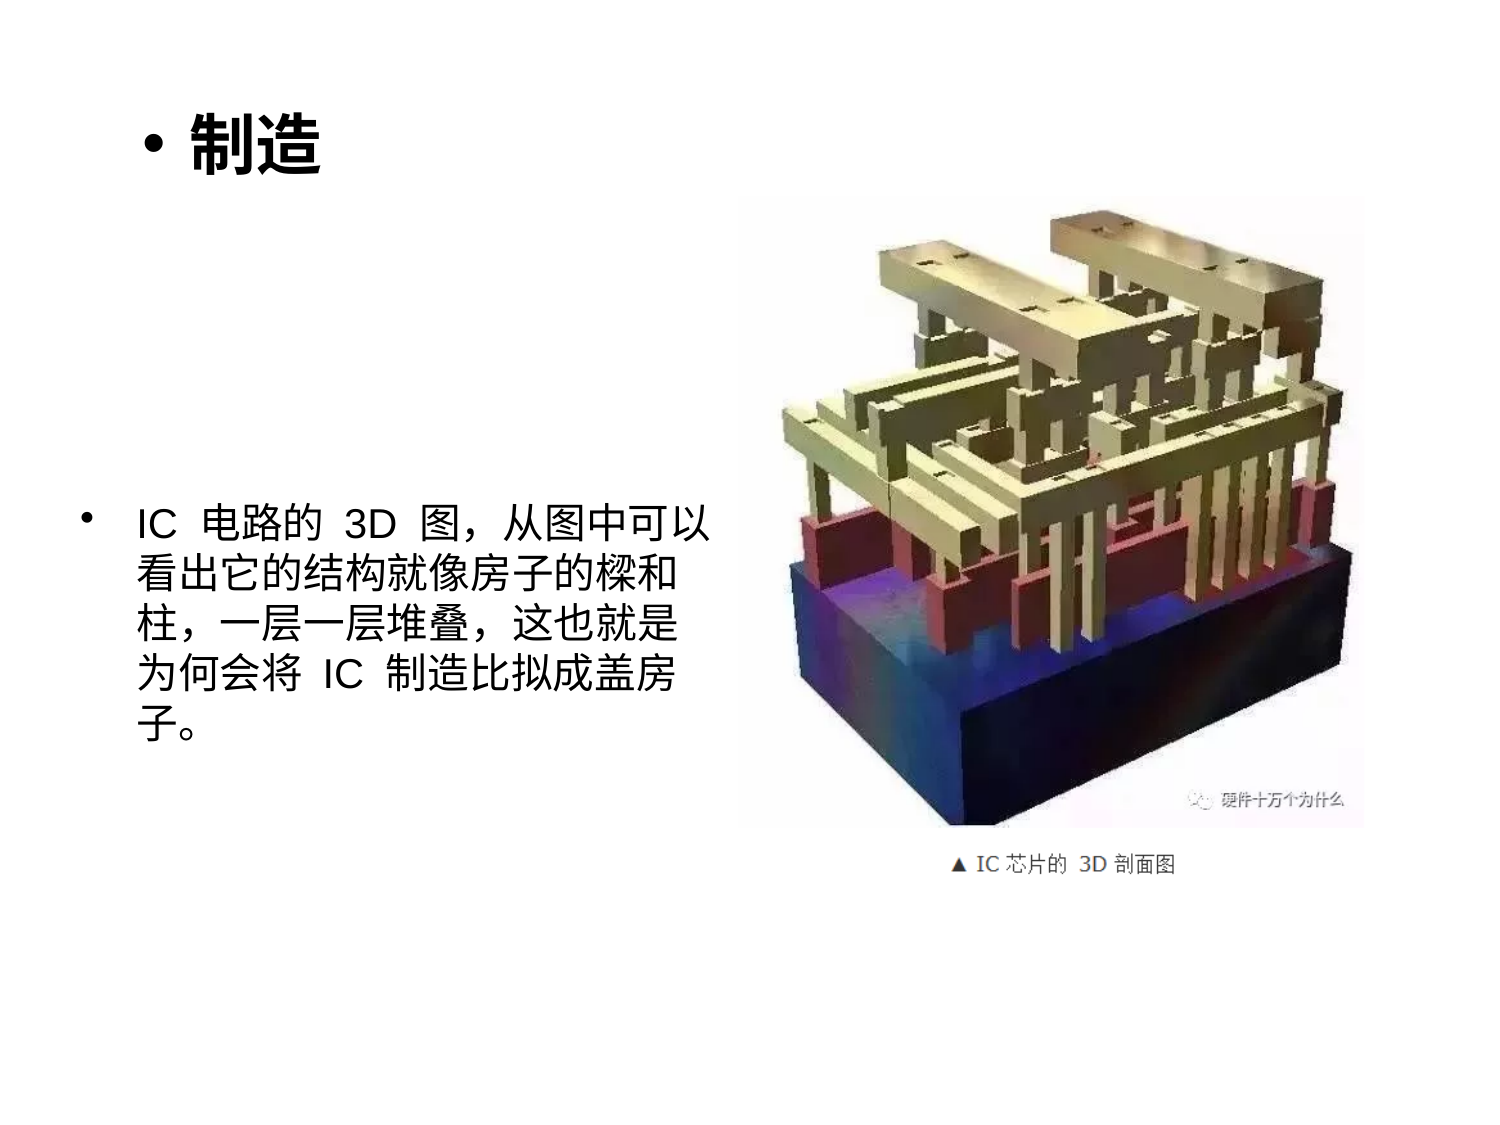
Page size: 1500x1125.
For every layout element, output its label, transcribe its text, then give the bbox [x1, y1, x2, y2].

text_box 制造 [127, 95, 338, 190]
list IC 电路的 3D 图，从图中可以看出它的结构就像房子的樑和柱，一层一层堆叠，这也就是为何会将 IC 制造比拟成盖房子。 [65, 489, 728, 778]
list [738, 196, 1400, 897]
